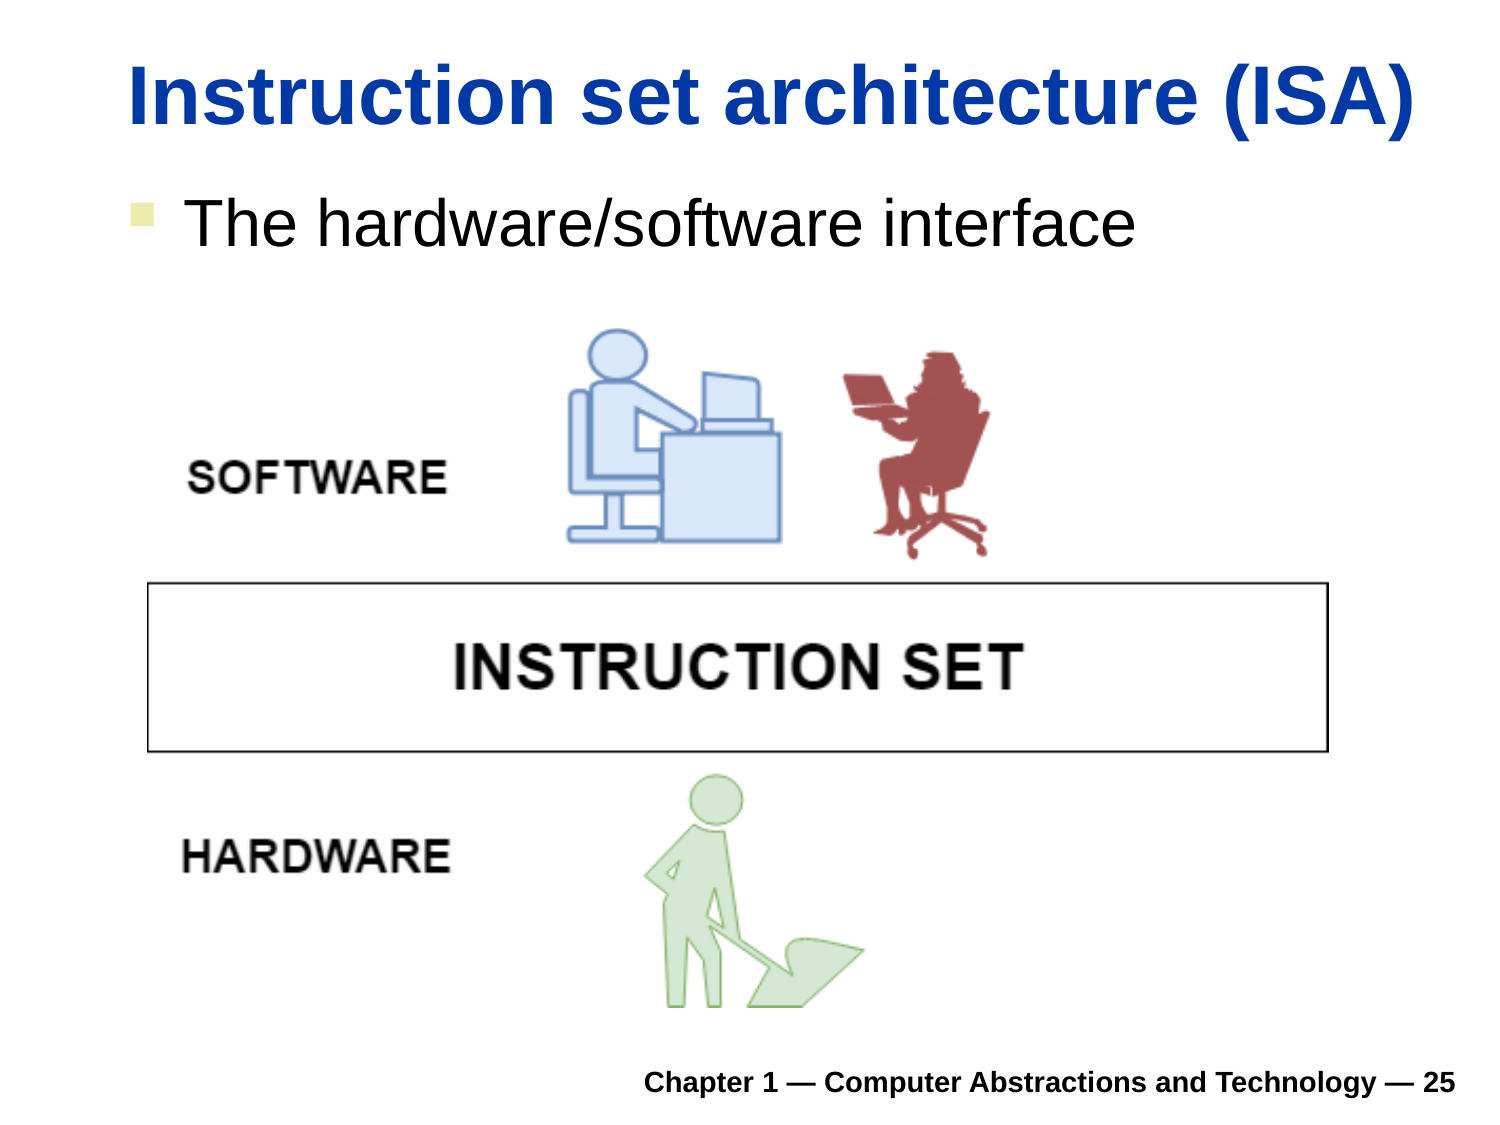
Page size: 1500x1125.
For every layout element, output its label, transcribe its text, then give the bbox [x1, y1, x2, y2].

list The hardware/software interface [112, 172, 1469, 1024]
title Instruction set architecture (ISA) [112, 32, 1468, 149]
footer Chapter 1 — Computer Abstractions and Technology — 25 [277, 1046, 1471, 1106]
picture [147, 327, 1330, 1009]
